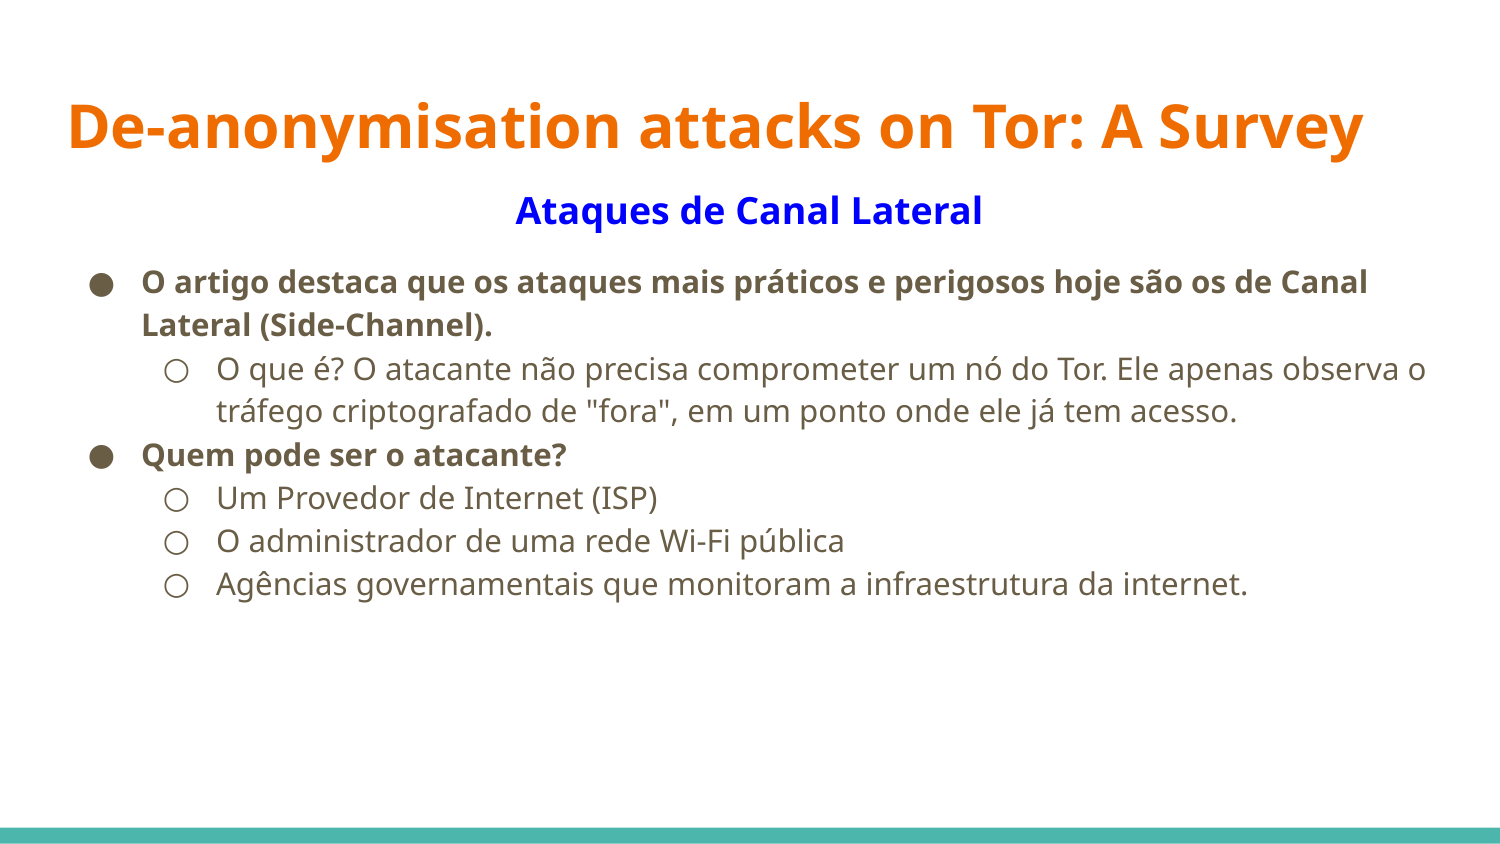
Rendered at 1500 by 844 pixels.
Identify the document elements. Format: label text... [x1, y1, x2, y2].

title De-anonymisation attacks on Tor: A Survey [51, 72, 1449, 165]
list Ataques de Canal Lateral O artigo destaca que os ataques mais práticos e perigosos hoje são os de Canal Lateral (Side-Channel). O que é? O atacante não precisa comprometer um nó do Tor. Ele apenas observa o tráfego criptografado de "fora", em um ponto onde ele já tem acesso. Quem pode ser o atacante? Um Provedor de Internet (ISP) O administrador de uma rede Wi-Fi pública Agências governamentais que monitoram a infraestrutura da internet. [51, 165, 1449, 844]
